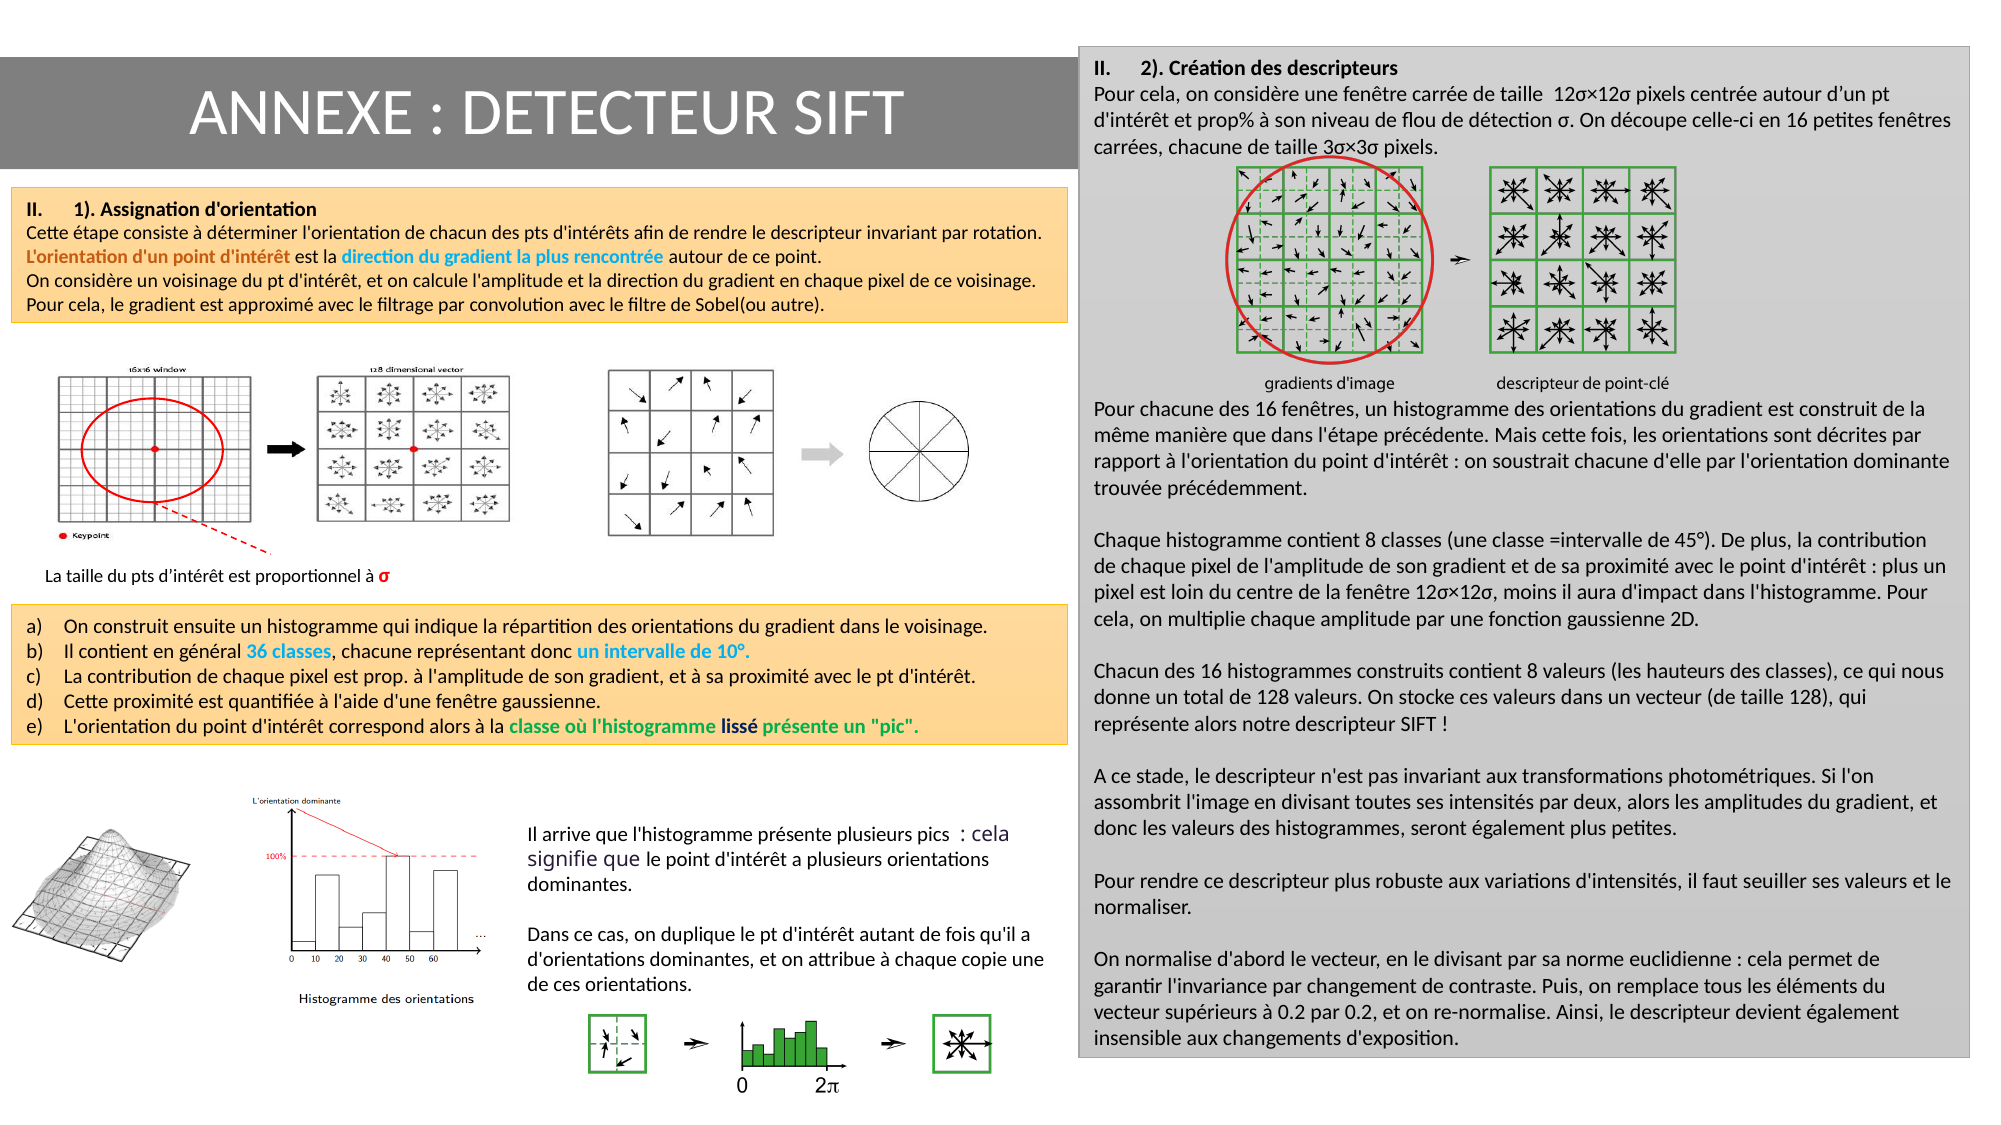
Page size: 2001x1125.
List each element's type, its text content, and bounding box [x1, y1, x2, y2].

picture [579, 1005, 1002, 1101]
picture [7, 776, 513, 1012]
text_box Il arrive que l'histogramme présente plusieurs pics : cela signifie que le point d'intérêt a plusieurs orientations dominantes. Dans ce cas, on duplique le pt d'intérêt autant de fois qu'il a d'orientations dominantes, et on attribue à chaque copie une de ces orientations. [513, 813, 1068, 1004]
picture [1218, 148, 1683, 400]
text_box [30, 354, 541, 587]
title ANNEXE : DETECTEUR SIFT [0, 57, 1078, 170]
text_box On construit ensuite un histogramme qui indique la répartition des orientations du gradient dans le voisinage. Il contient en général 36 classes, chacune représentant donc un intervalle de 10°. La contribution de chaque pixel est prop. à l'amplitude de son gradient, et à sa proximité avec le pt d'intérêt. Cette proximité est quantifiée à l'aide d'une fenêtre gaussienne. L'orientation du point d'intérêt correspond alors à la classe où l'histogramme lissé présente un "pic". [11, 604, 1068, 745]
text_box 1). Assignation d'orientation Cette étape consiste à déterminer l'orientation de chacun des pts d'intérêts afin de rendre le descripteur invariant par rotation. L'orientation d'un point d'intérêt est la direction du gradient la plus rencontrée autour de ce point. On considère un voisinage du pt d'intérêt, et on calcule l'amplitude et la direction du gradient en chaque pixel de ce voisinage. Pour cela, le gradient est approximé avec le filtrage par convolution avec le filtre de Sobel(ou autre). [11, 187, 1068, 323]
text_box 2). Création des descripteurs Pour cela, on considère une fenêtre carrée de taille 12σ×12σ pixels centrée autour d’un pt d'intérêt et prop% à son niveau de flou de détection σ. On découpe celle-ci en 16 petites fenêtres carrées, chacune de taille 3σ×3σ pixels. Pour chacune des 16 fenêtres, un histogramme des orientations du gradient est construit de la même manière que dans l'étape précédente. Mais cette fois, les orientations sont décrites par rapport à l'orientation du point d'intérêt : on soustrait chacune d'elle par l'orientation dominante trouvée précédemment. Chaque histogramme contient 8 classes (une classe =intervalle de 45°). De plus, la contribution de chaque pixel de l'amplitude de son gradient et de sa proximité avec le point d'intérêt : plus un pixel est loin du centre de la fenêtre 12σ×12σ, moins il aura d'impact dans l'histogramme. Pour cela, on multiplie chaque amplitude par une fonction gaussienne 2D. Chacun des 16 histogrammes construits contient 8 valeurs (les hauteurs des classes), ce qui nous donne un total de 128 valeurs. On stocke ces valeurs dans un vecteur (de taille 128), qui représente alors notre descripteur SIFT ! A ce stade, le descripteur n'est pas invariant aux transformations photométriques. Si l'on assombrit l'image en divisant toutes ses intensités par deux, alors les amplitudes du gradient, et donc les valeurs des histogrammes, seront également plus petites. Pour rendre ce descripteur plus robuste aux variations d'intensités, il faut seuiller ses valeurs et le normaliser. On normalise d'abord le vecteur, en le divisant par sa norme euclidienne : cela permet de garantir l'invariance par changement de contraste. Puis, on remplace tous les éléments du vecteur supérieurs à 0.2 par 0.2, et on re-normalise. Ainsi, le descripteur devient également insensible aux changements d'exposition. [1078, 46, 1970, 1058]
picture [579, 343, 1018, 563]
